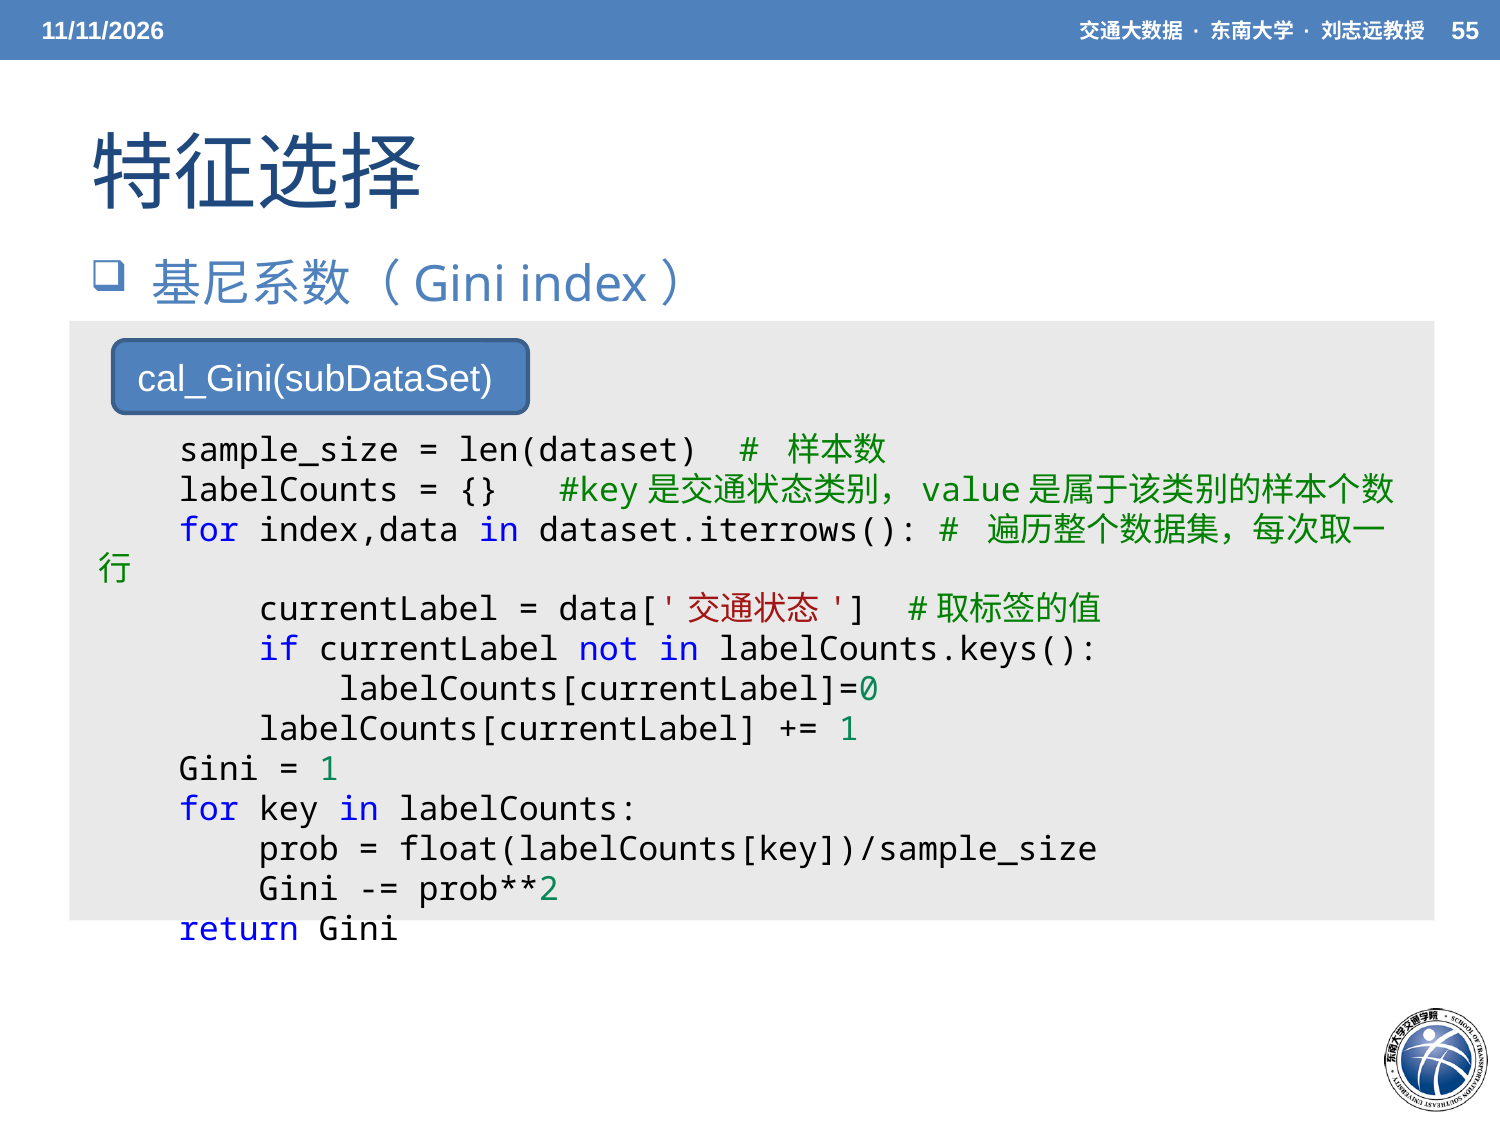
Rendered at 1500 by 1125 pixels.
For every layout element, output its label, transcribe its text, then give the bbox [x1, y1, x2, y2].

text_box cal_Gini(subDataSet) [110, 338, 531, 416]
footer 交通大数据 · 东南大学 · 刘志远教授 [647, 2, 1436, 58]
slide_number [26, 2, 502, 58]
picture [1384, 1008, 1489, 1112]
slide_number 55 [1436, 2, 1500, 58]
text_box 基尼系数（Gini index） [74, 214, 1408, 319]
text_box sample_size = len(dataset) # 样本数 labelCounts = {} #key是交通状态类别，value是属于该类别的样本个数 for index,data in dataset.iterrows(): # 遍历整个数据集，每次取一行 currentLabel = data['交通状态'] #取标签的值 if currentLabel not in labelCounts.keys(): labelCounts[currentLabel]=0 labelCounts[currentLabel] += 1 Gini = 1 for key in labelCounts: prob = float(labelCounts[key])/sample_size Gini -= prob**2 return Gini [84, 420, 1432, 955]
text_box [67, 319, 1436, 922]
title 特征选择 [75, 87, 1425, 250]
